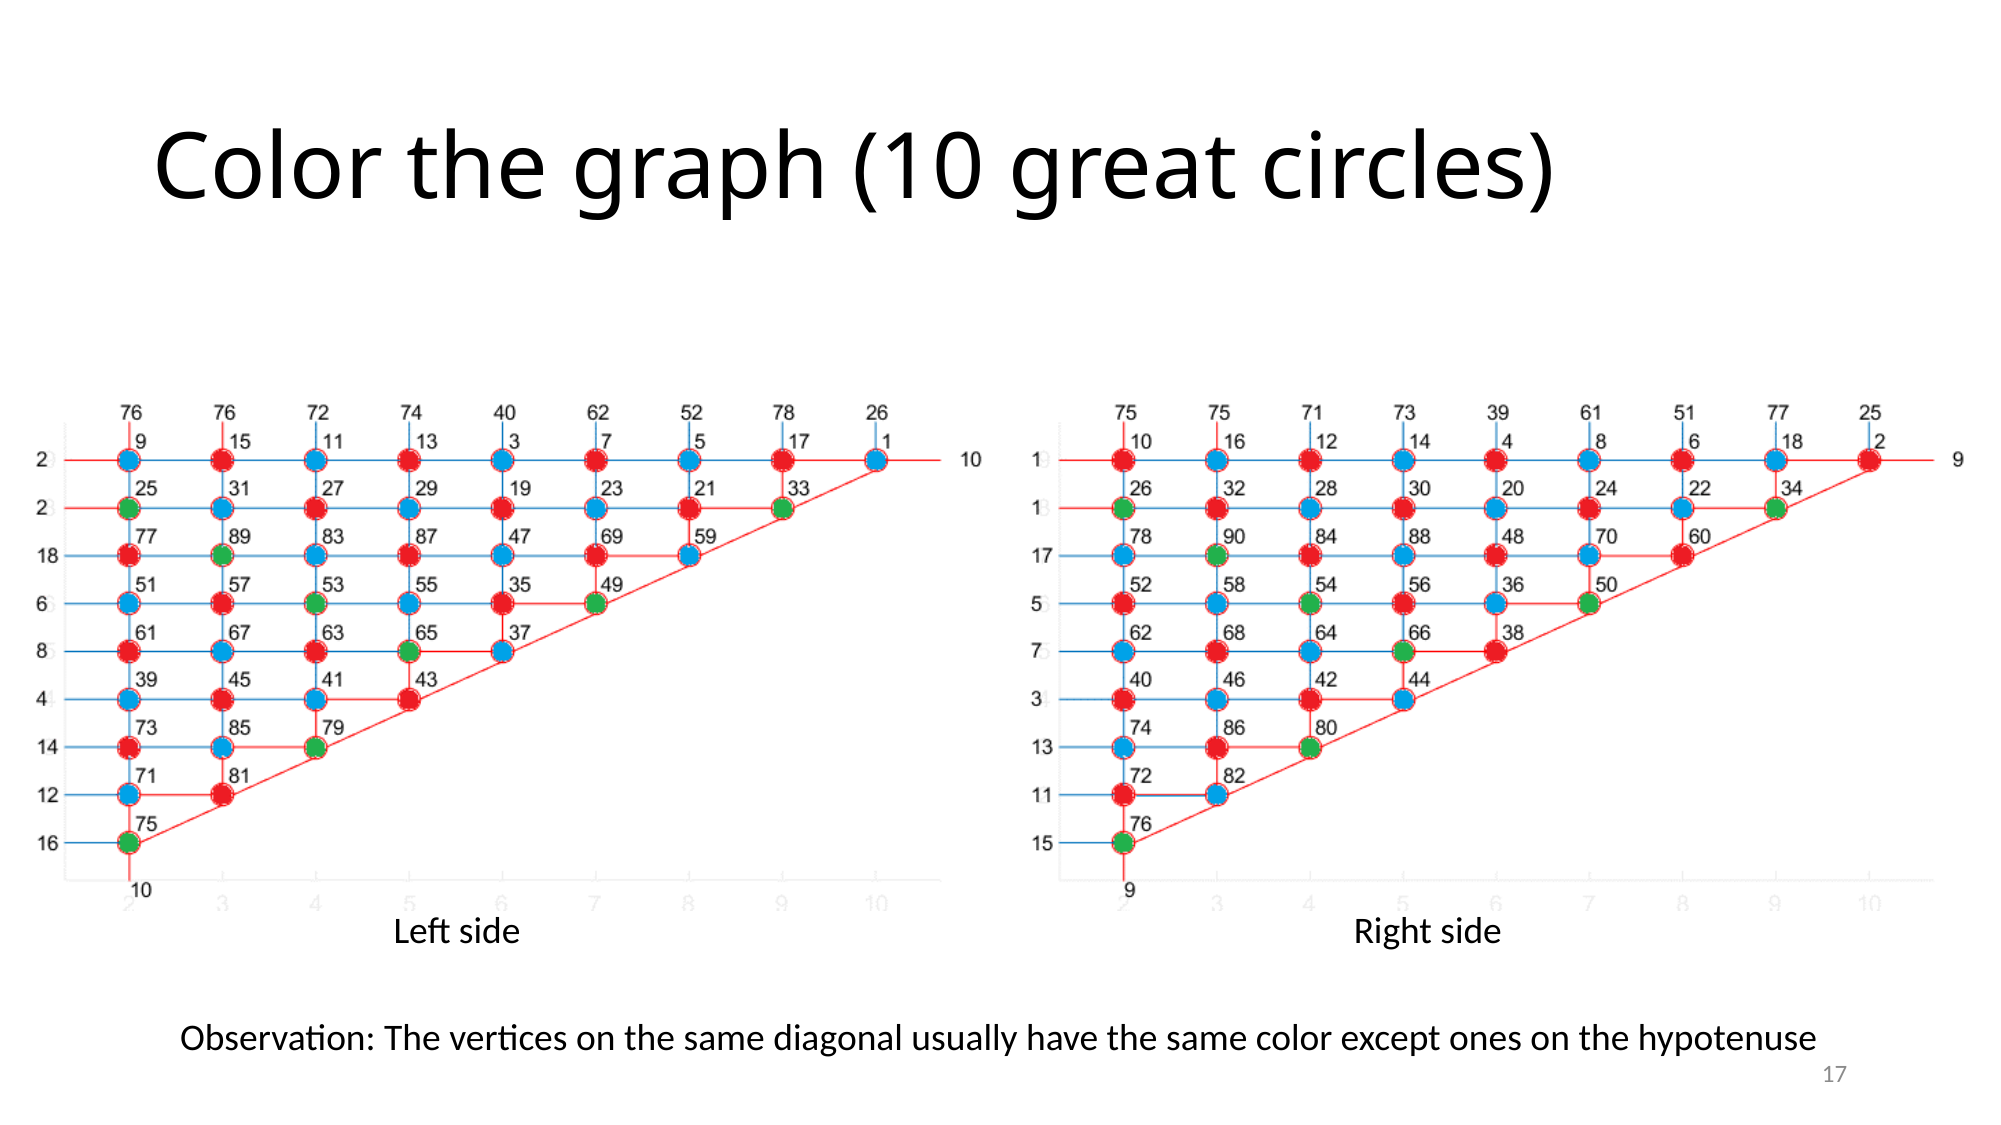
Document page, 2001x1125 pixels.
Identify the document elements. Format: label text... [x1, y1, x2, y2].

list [24, 402, 1976, 911]
slide_number 17 [1412, 1042, 1863, 1103]
text_box Observation: The vertices on the same diagonal usually have the same color except ones on the hypotenuse [165, 1005, 1835, 1065]
text_box Right side [1339, 911, 1518, 959]
title Color the graph (10 great circles) [137, 59, 1863, 278]
text_box Left side [378, 911, 536, 959]
